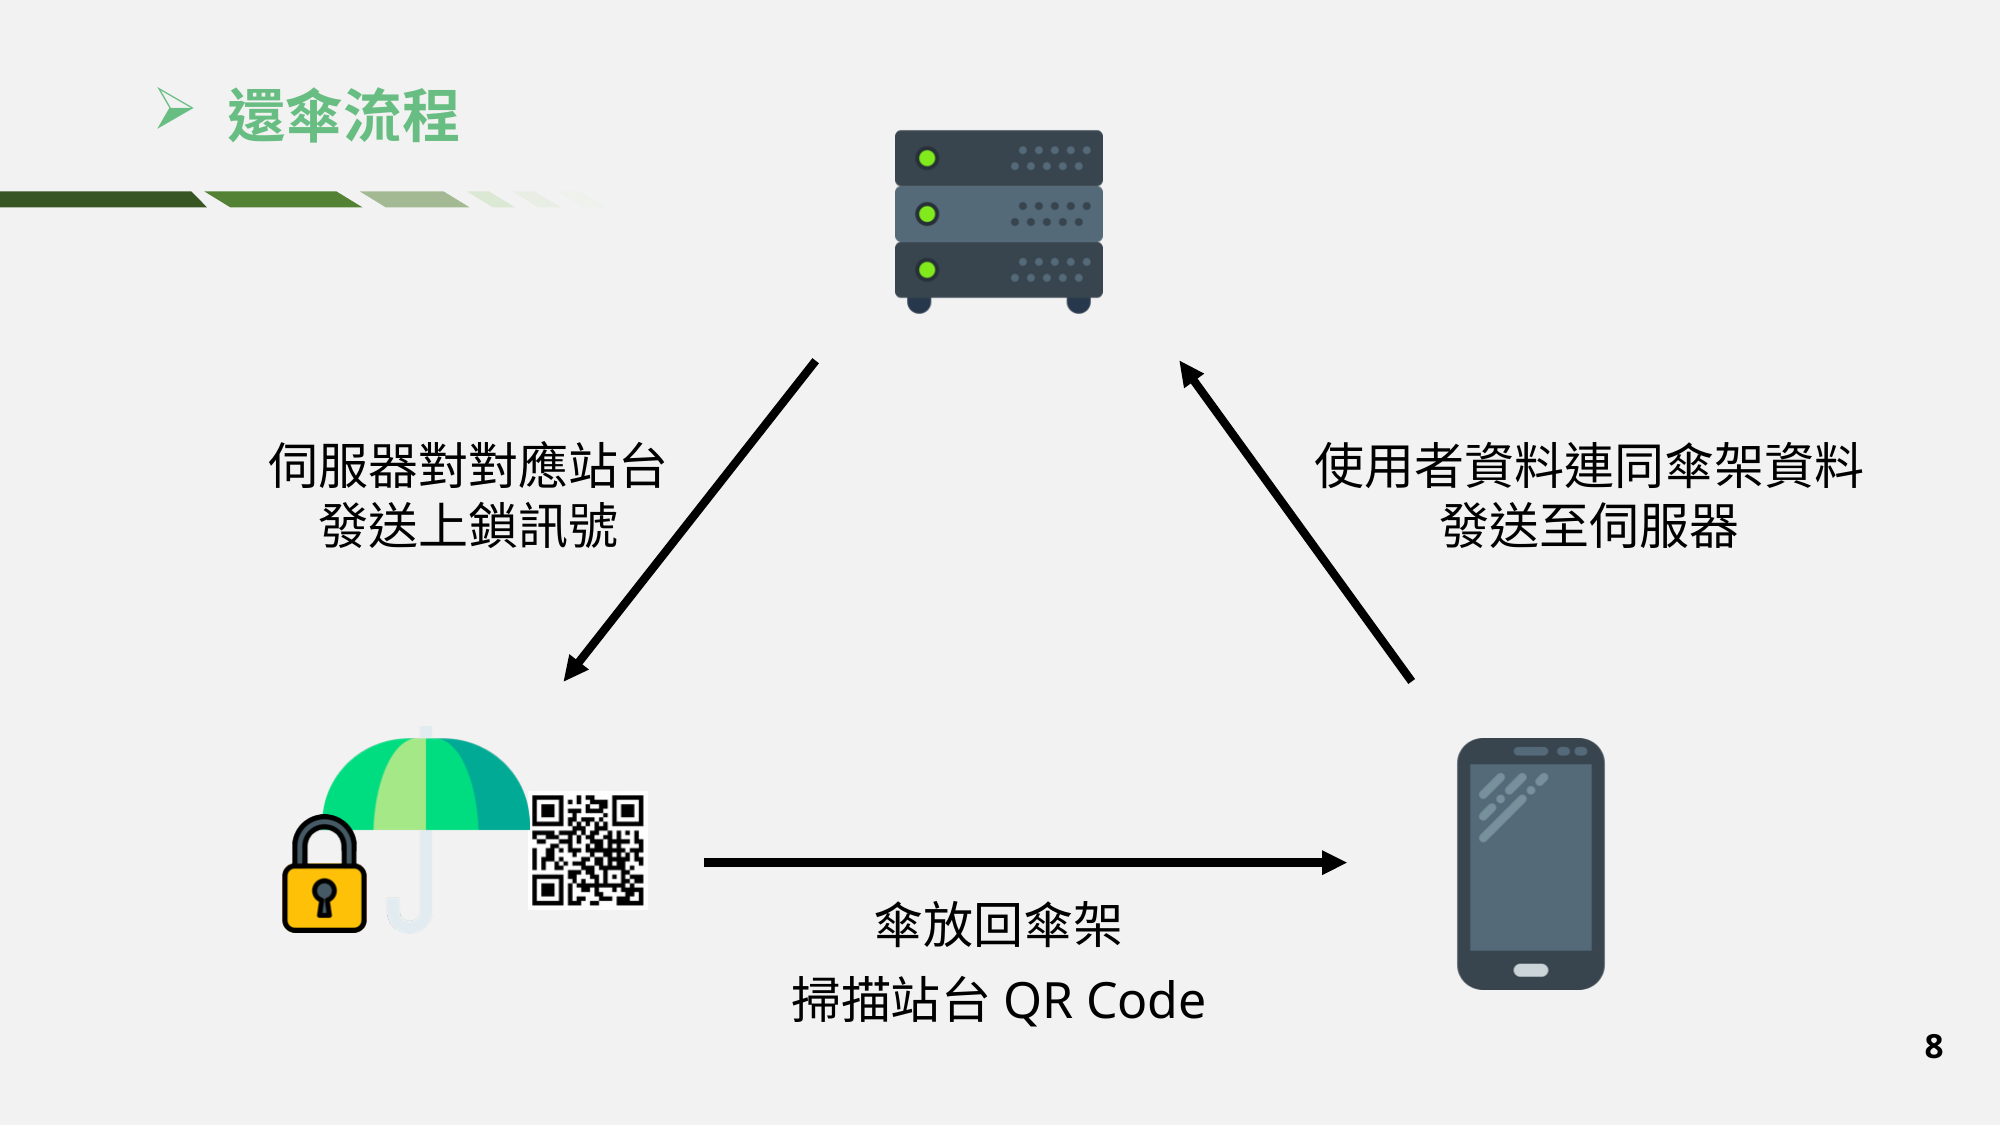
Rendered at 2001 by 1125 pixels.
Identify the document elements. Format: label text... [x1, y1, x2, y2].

picture [265, 726, 648, 934]
text_box 伺服器對對應站台 發送上鎖訊號 [172, 426, 563, 562]
list 8 [1889, 1003, 1979, 1093]
text_box 掃描站台QR Code [703, 961, 1295, 1037]
picture [895, 118, 1103, 326]
text_box 使用者資料連同傘架資料發送至伺服器 [1412, 426, 1885, 562]
text_box 傘放回傘架 [703, 885, 1295, 961]
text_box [1179, 360, 1412, 682]
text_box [563, 360, 816, 682]
picture [1405, 738, 1657, 990]
title 還傘流程 [137, 59, 1863, 178]
